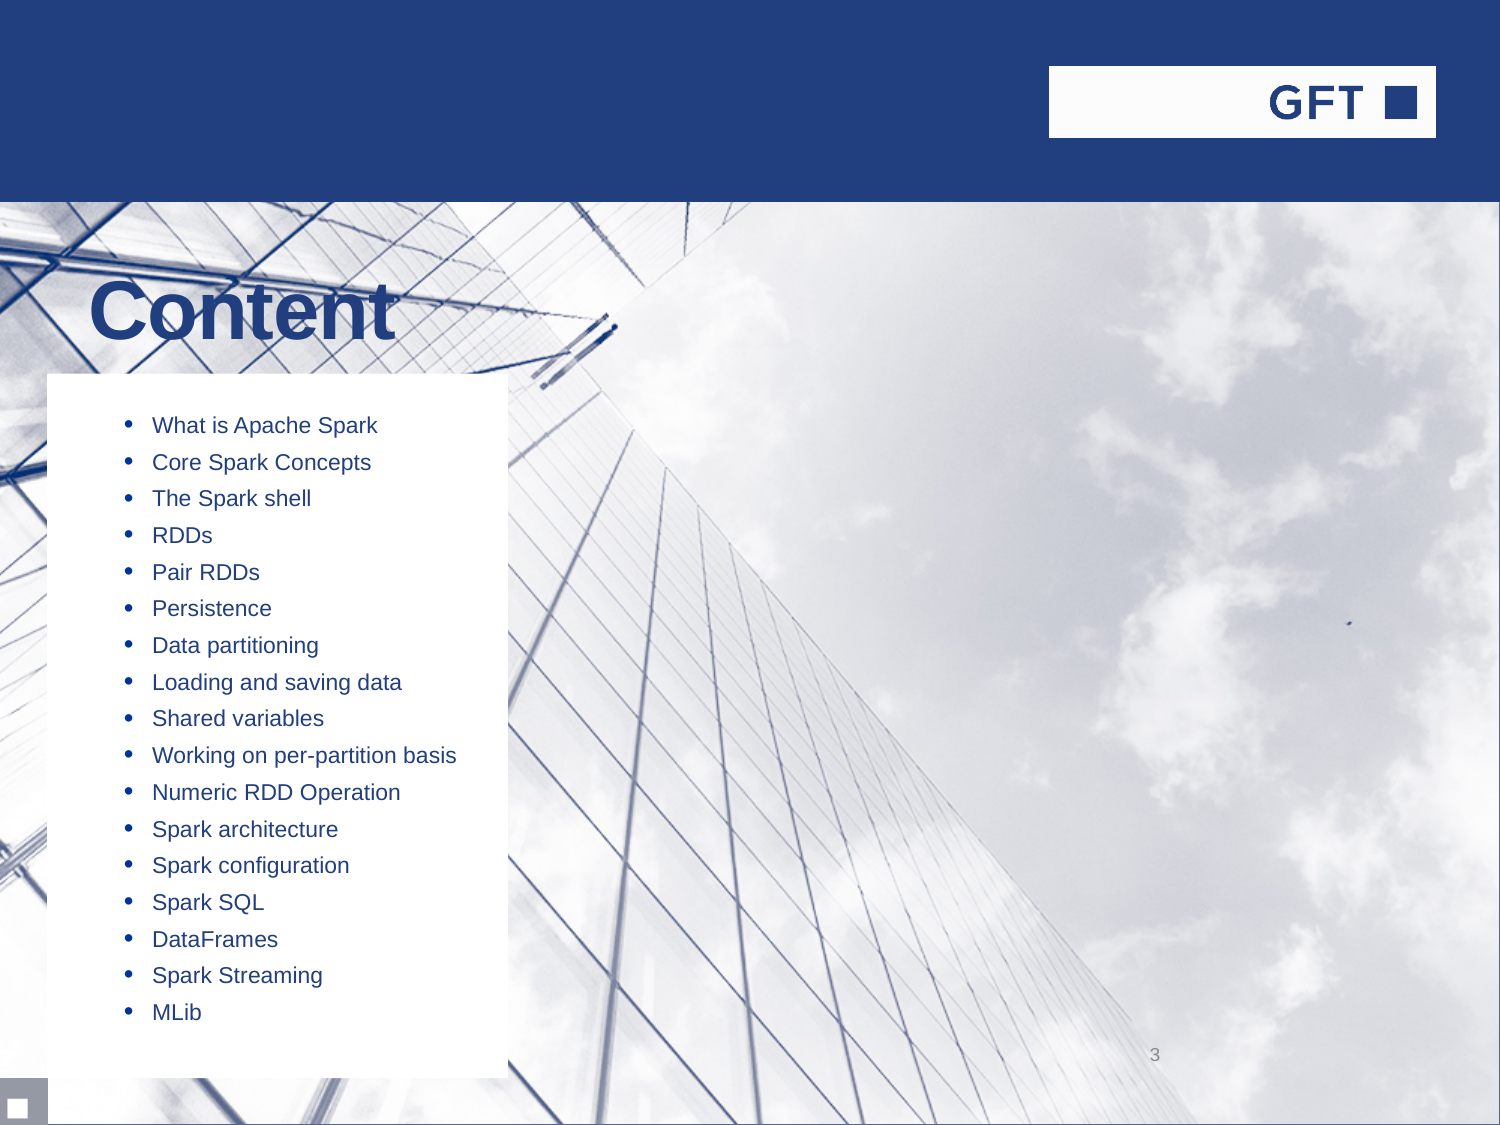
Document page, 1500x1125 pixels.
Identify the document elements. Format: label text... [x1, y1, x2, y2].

title Content [88, 267, 905, 681]
slide_number 3 [1149, 1042, 1500, 1103]
picture [0, 202, 1499, 1124]
list What is Apache Spark Core Spark Concepts The Spark shell RDDs Pair RDDs Persistence Data partitioning Loading and saving data Shared variables Working on per-partition basis Numeric RDD Operation Spark architecture Spark configuration Spark SQL DataFrames Spark Streaming MLib [47, 373, 508, 1079]
picture [1049, 66, 1436, 138]
